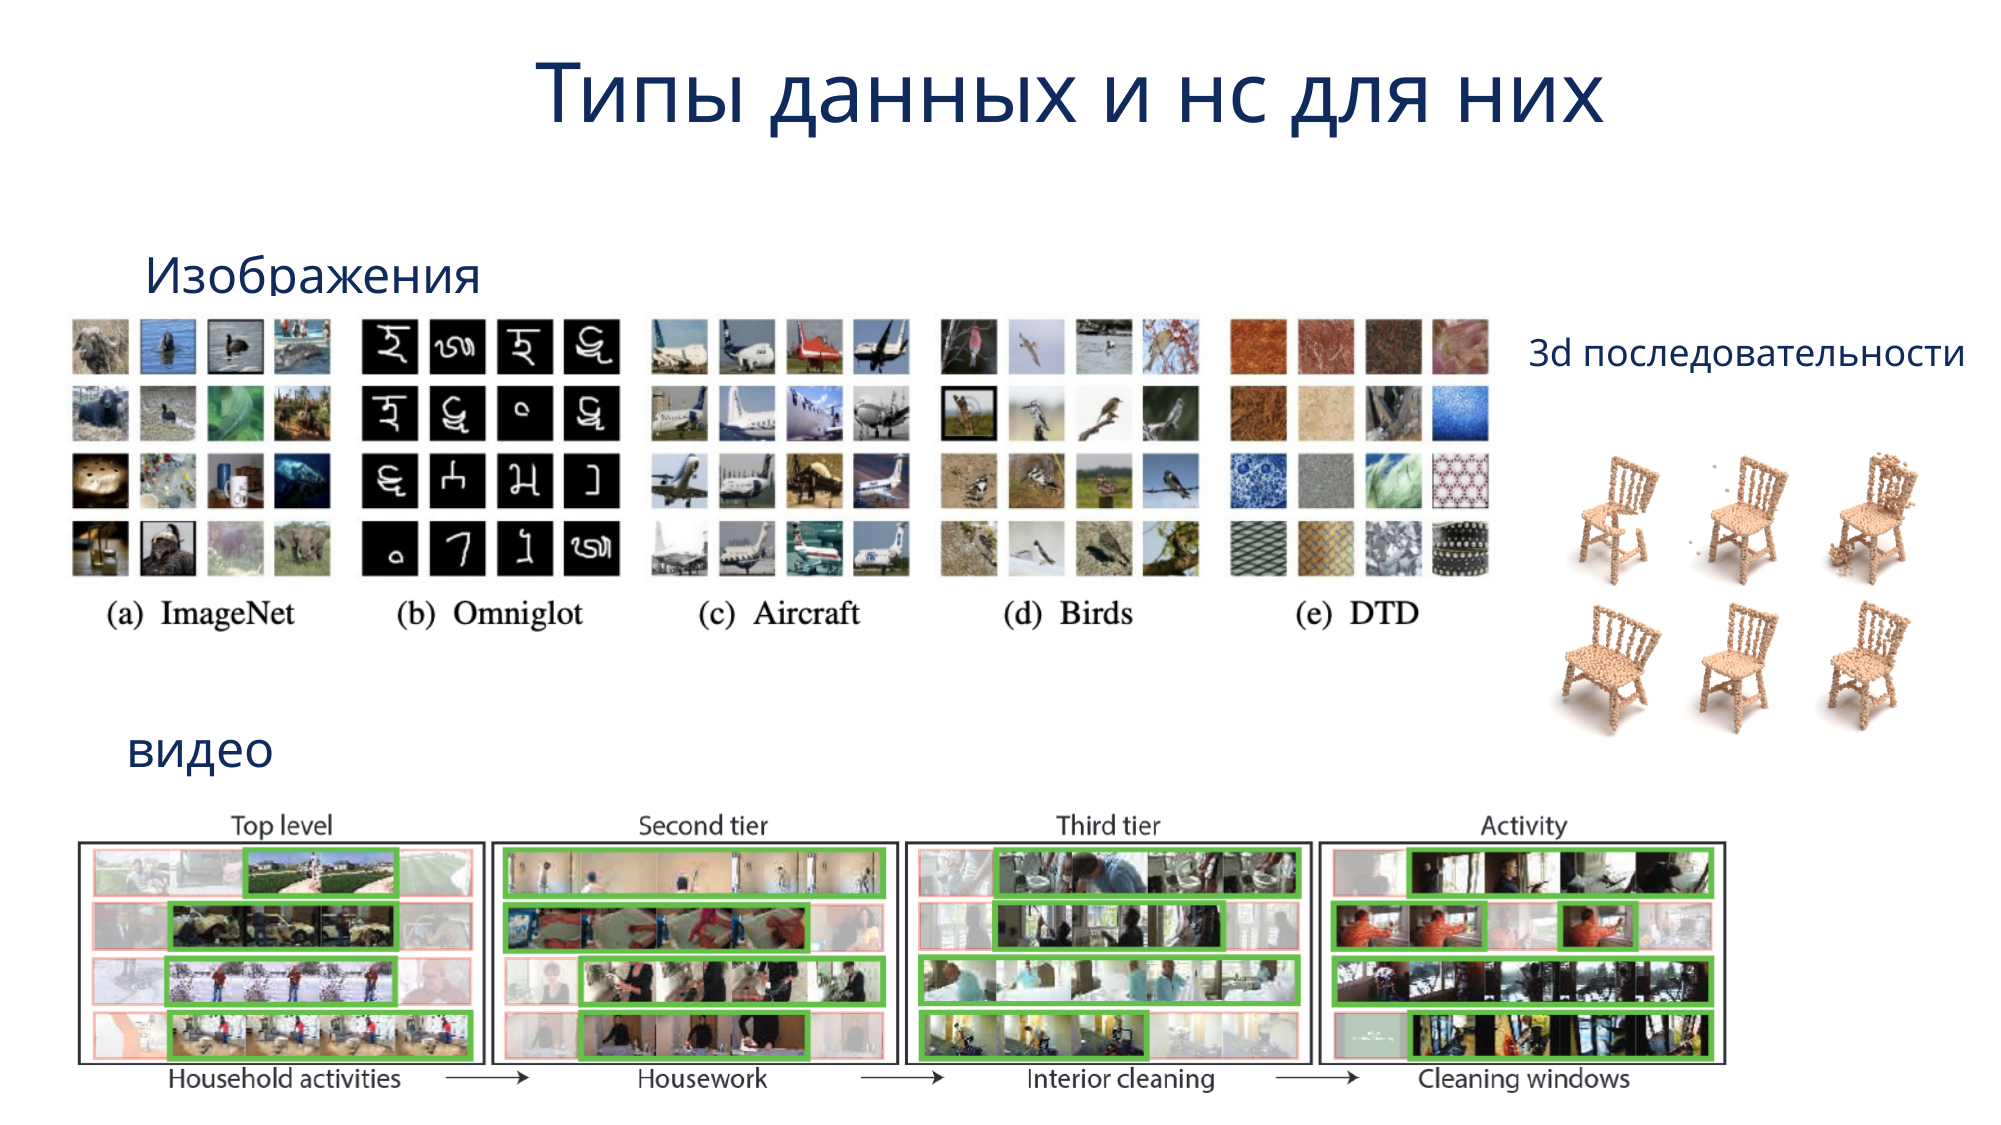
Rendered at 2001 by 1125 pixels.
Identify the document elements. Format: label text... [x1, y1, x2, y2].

picture [1544, 448, 1936, 741]
text_box Изображения [129, 235, 498, 296]
picture [39, 802, 1756, 1094]
text_box видео [111, 710, 290, 785]
text_box 3d последовательности [1513, 321, 1982, 382]
picture [39, 296, 1511, 645]
footer Типы данных и нс для них [232, 66, 1910, 112]
